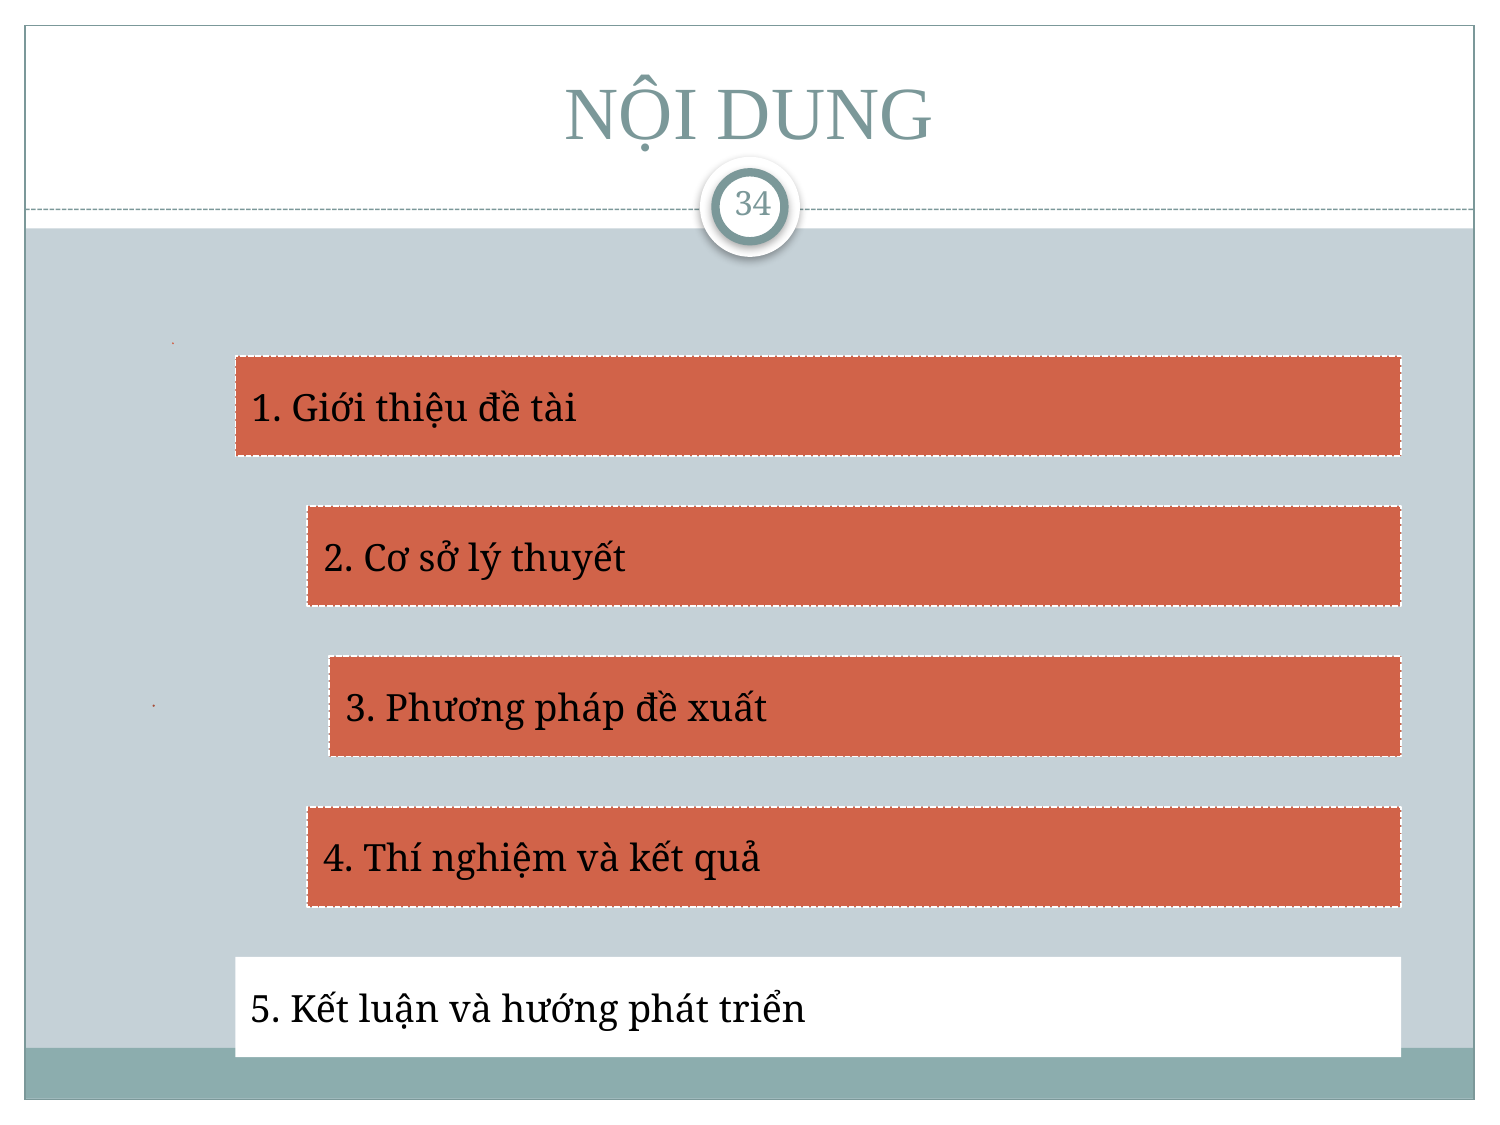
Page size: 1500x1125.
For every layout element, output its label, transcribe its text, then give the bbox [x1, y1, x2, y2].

slide_number 34 [715, 168, 791, 241]
title NỘI DUNG [49, 37, 1450, 162]
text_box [148, 261, 1402, 1064]
